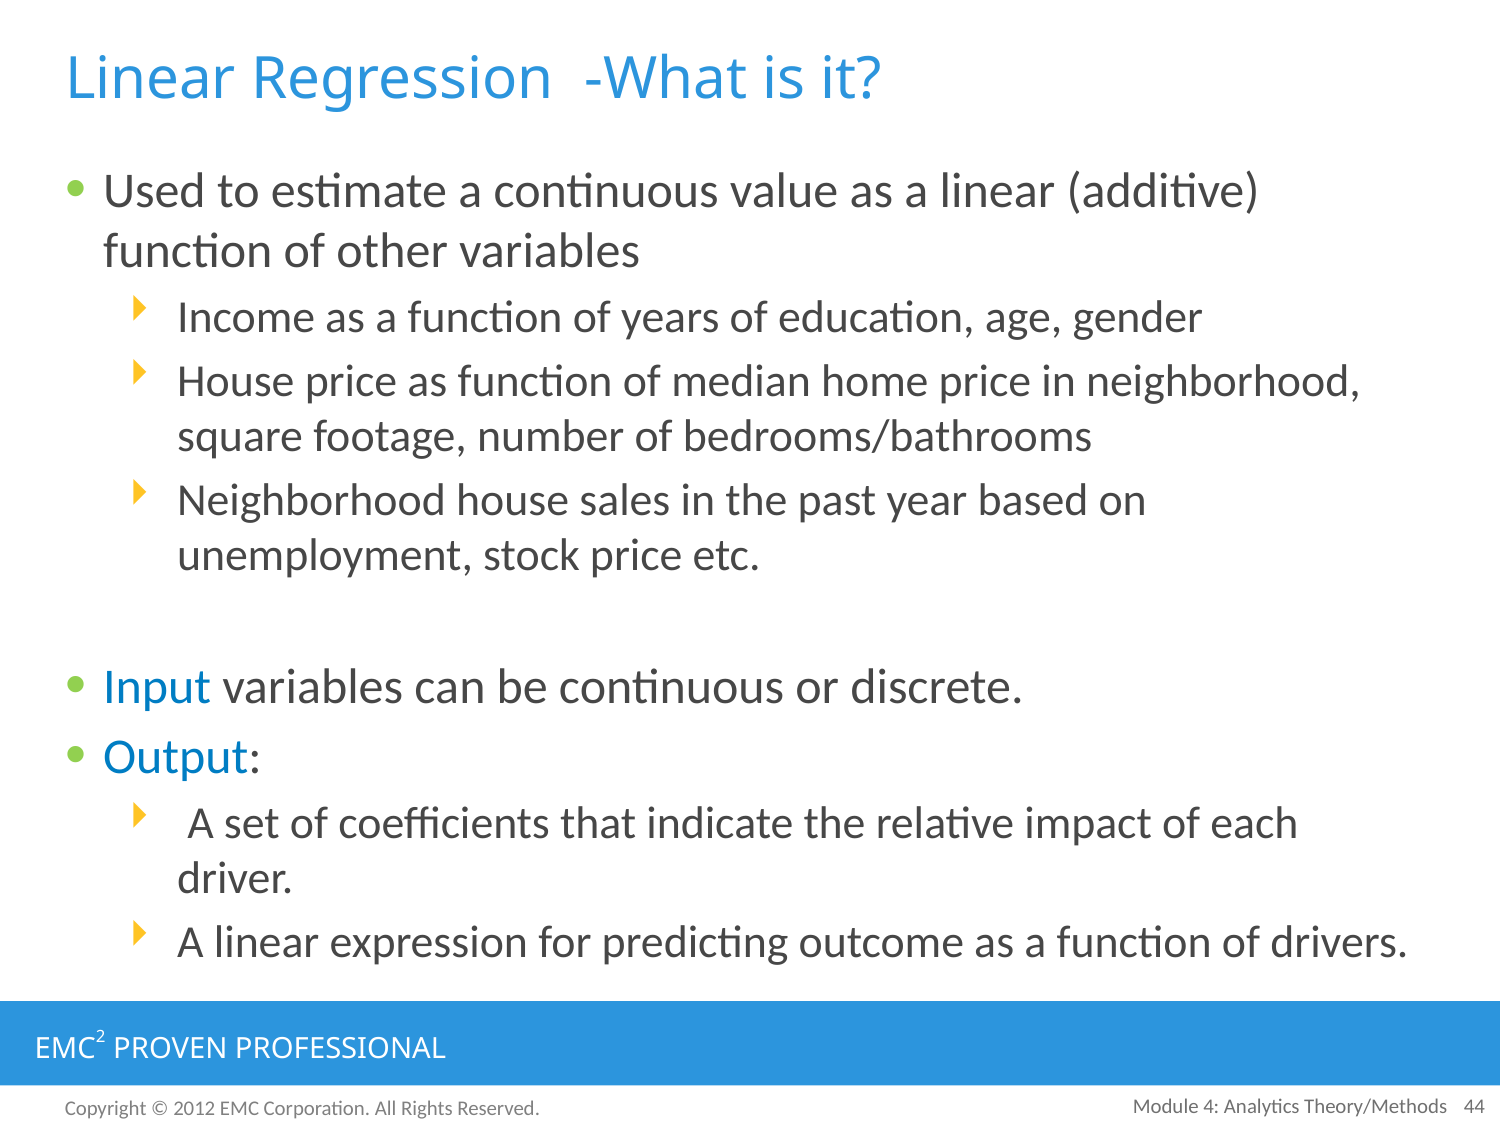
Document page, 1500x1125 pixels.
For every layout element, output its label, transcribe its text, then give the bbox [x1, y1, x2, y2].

list Used to estimate a continuous value as a linear (additive) function of other variables Income as a function of years of education, age, gender House price as function of median home price in neighborhood, square footage, number of bedrooms/bathrooms Neighborhood house sales in the past year based on unemployment, stock price etc. Input variables can be continuous or discrete. Output: A set of coefficients that indicate the relative impact of each driver. A linear expression for predicting outcome as a function of drivers. [49, 149, 1438, 1001]
title Linear Regression -What is it? [49, 12, 1438, 138]
footer Module 4: Analytics Theory/Methods [774, 1087, 1463, 1125]
slide_number 44 [1463, 1087, 1500, 1125]
